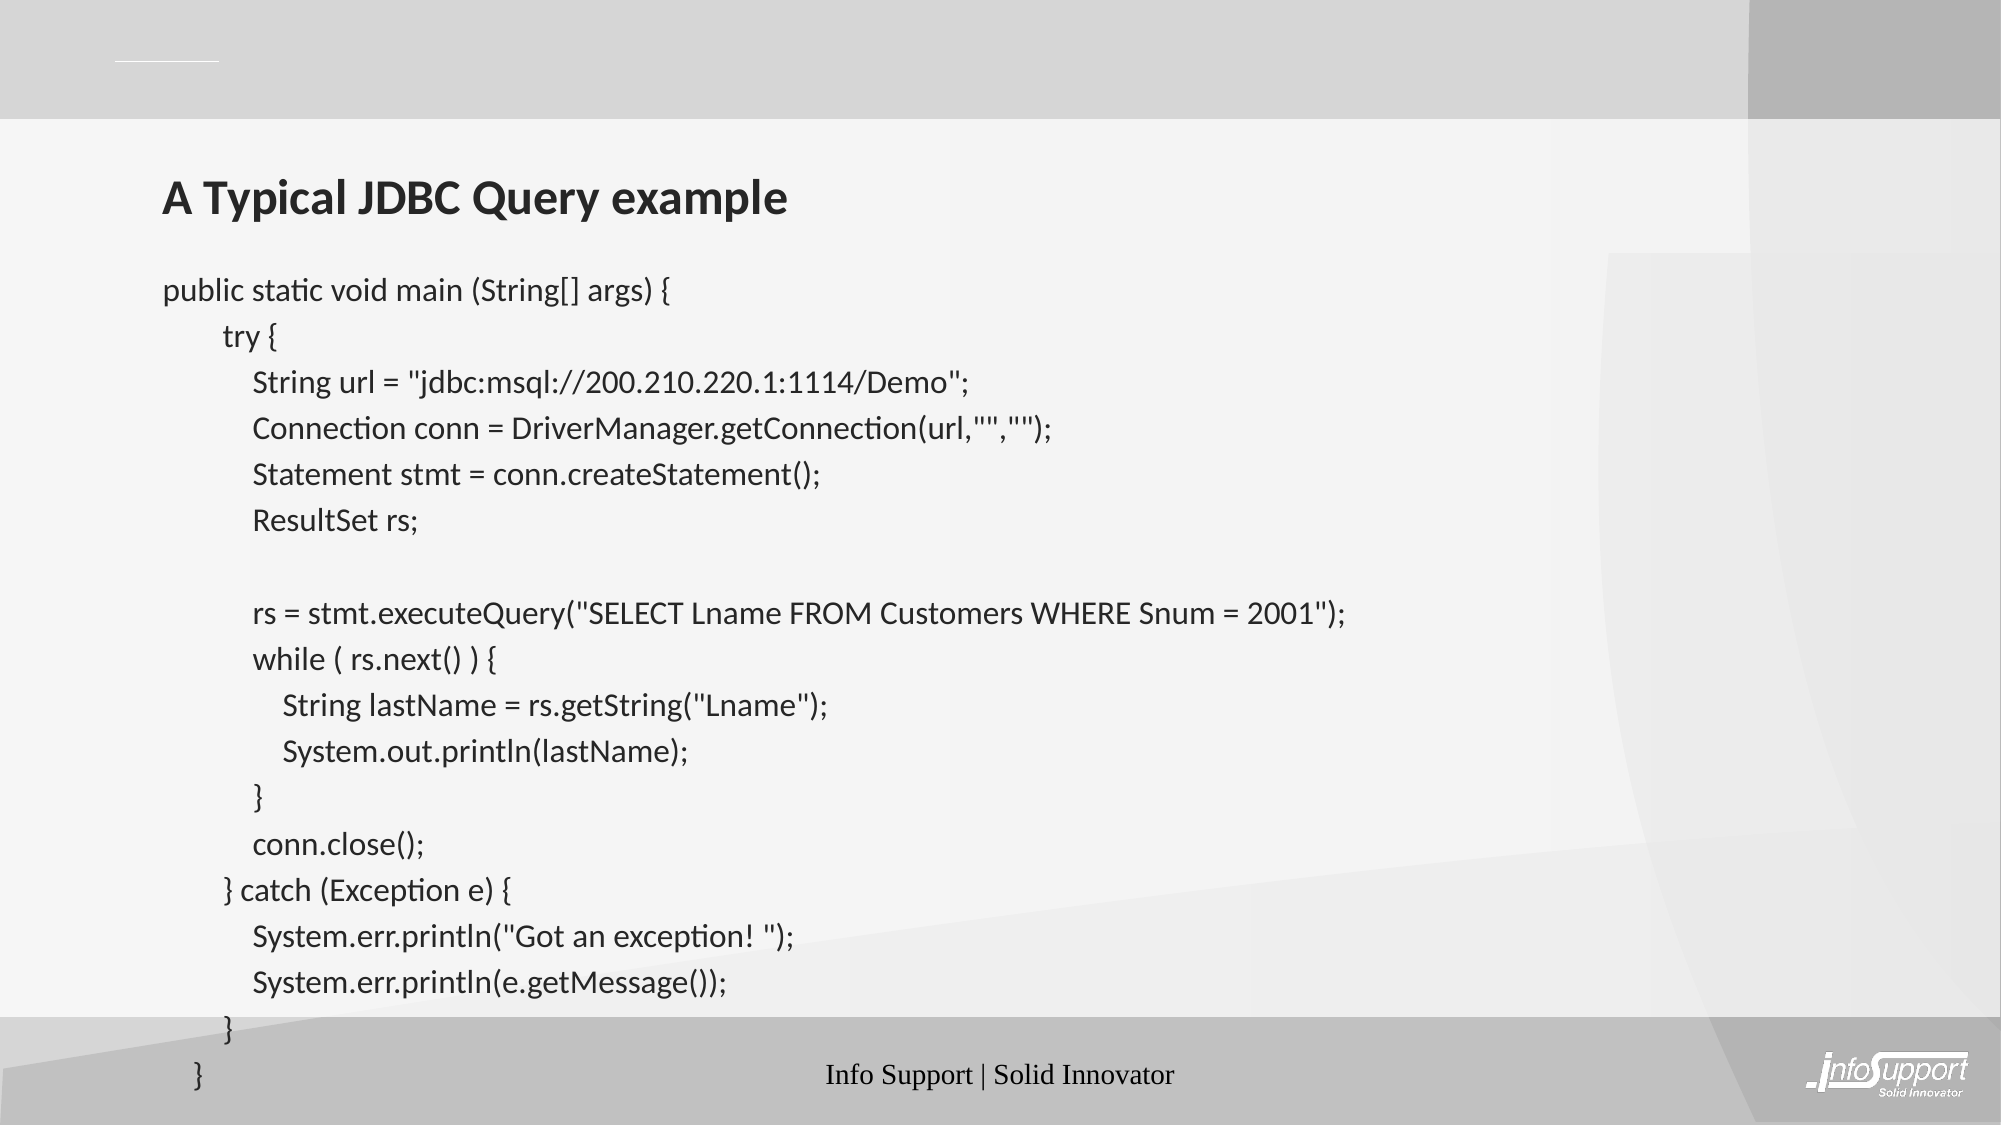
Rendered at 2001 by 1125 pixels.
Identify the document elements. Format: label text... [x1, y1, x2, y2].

list public static void main (String[] args) { try { String url = "jdbc:msql://200.210.220.1:1114/Demo"; Connection conn = DriverManager.getConnection(url,"",""); Statement stmt = conn.createStatement(); ResultSet rs; rs = stmt.executeQuery("SELECT Lname FROM Customers WHERE Snum = 2001"); while ( rs.next() ) { String lastName = rs.getString("Lname"); System.out.println(lastName); } conn.close(); } catch (Exception e) { System.err.println("Got an exception! "); System.err.println(e.getMessage()); } } [162, 267, 1838, 1017]
footer Info Support | Solid Innovator [662, 1042, 1338, 1103]
title A Typical JDBC Query example [162, 118, 1838, 267]
